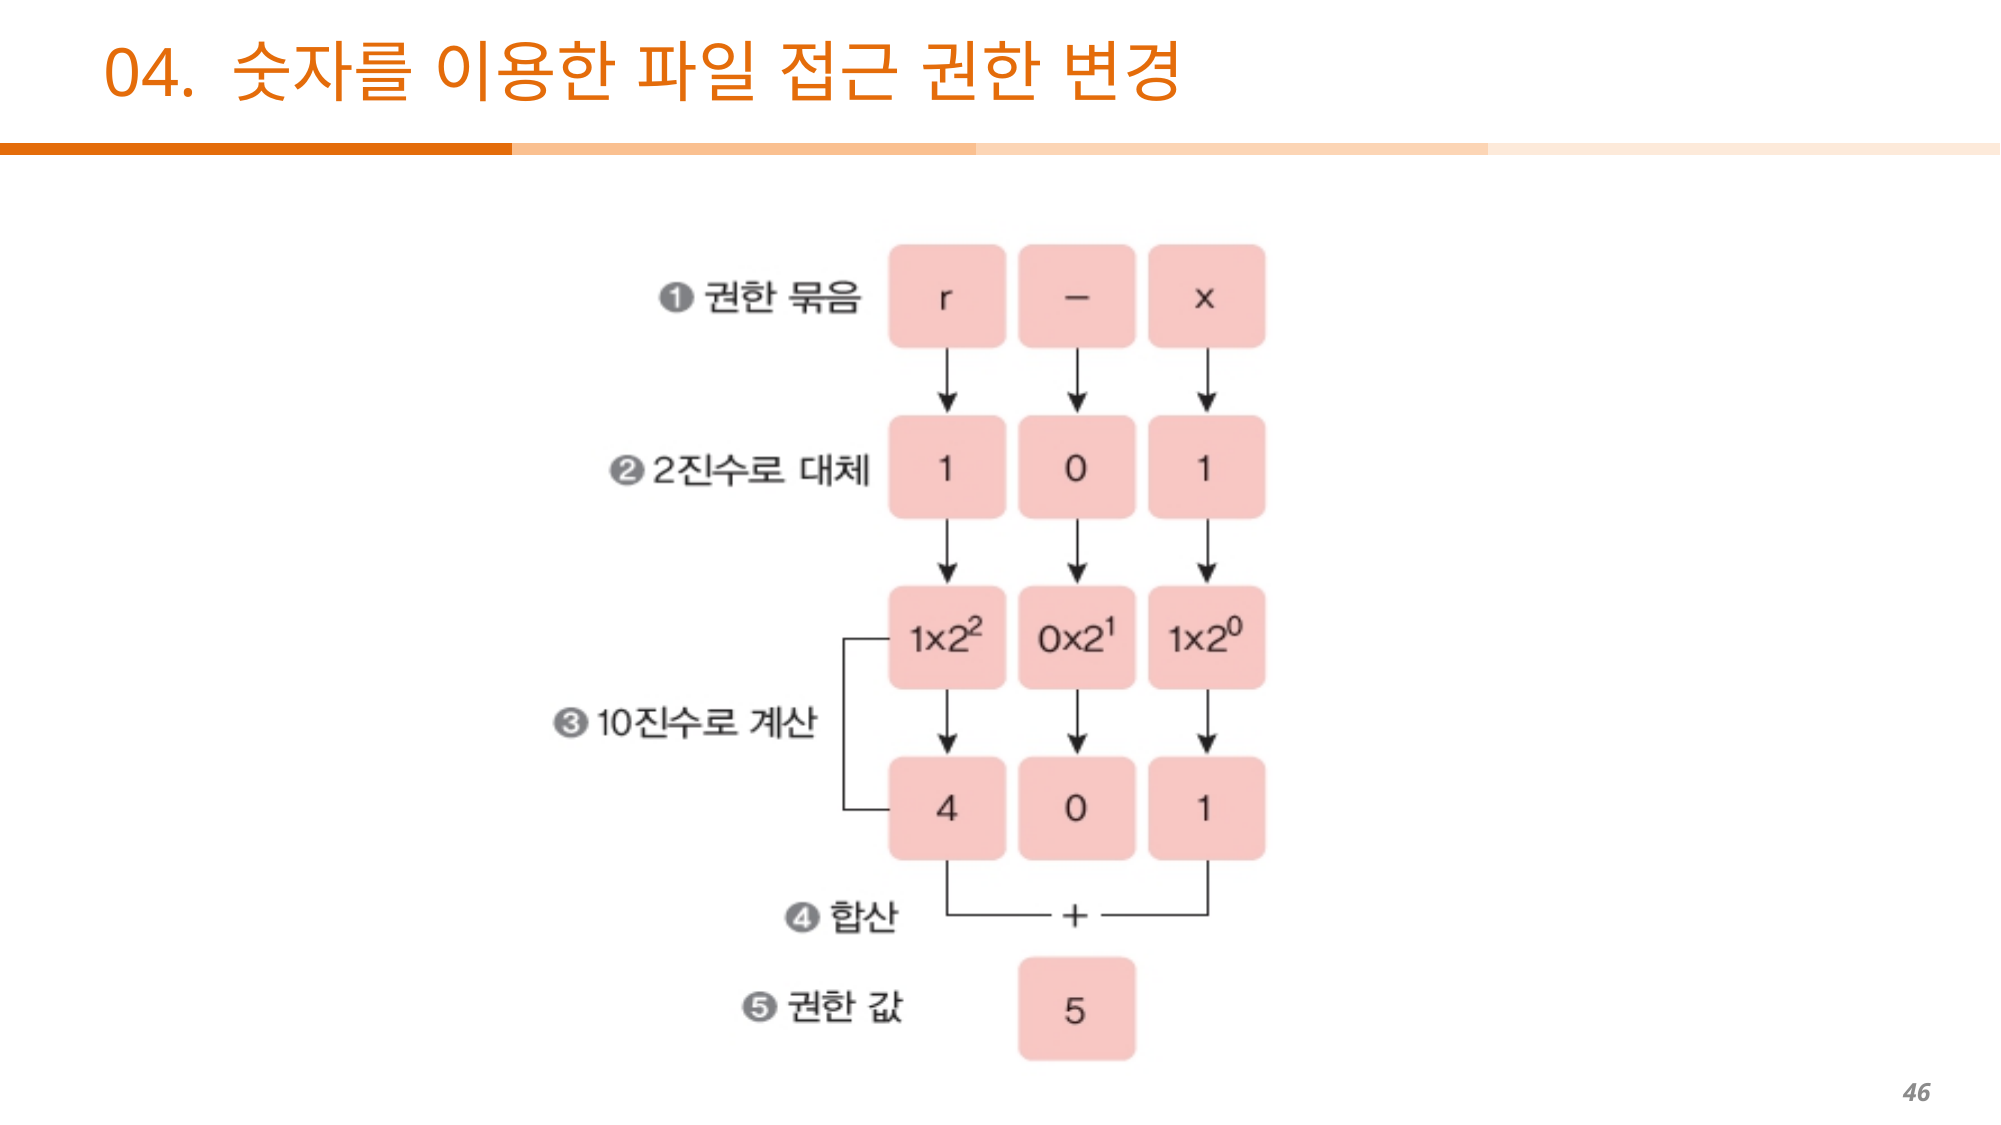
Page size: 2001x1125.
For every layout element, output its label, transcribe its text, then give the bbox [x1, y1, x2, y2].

title 04. 숫자를 이용한 파일 접근 권한 변경 [88, 18, 1920, 122]
picture [515, 219, 1331, 1076]
